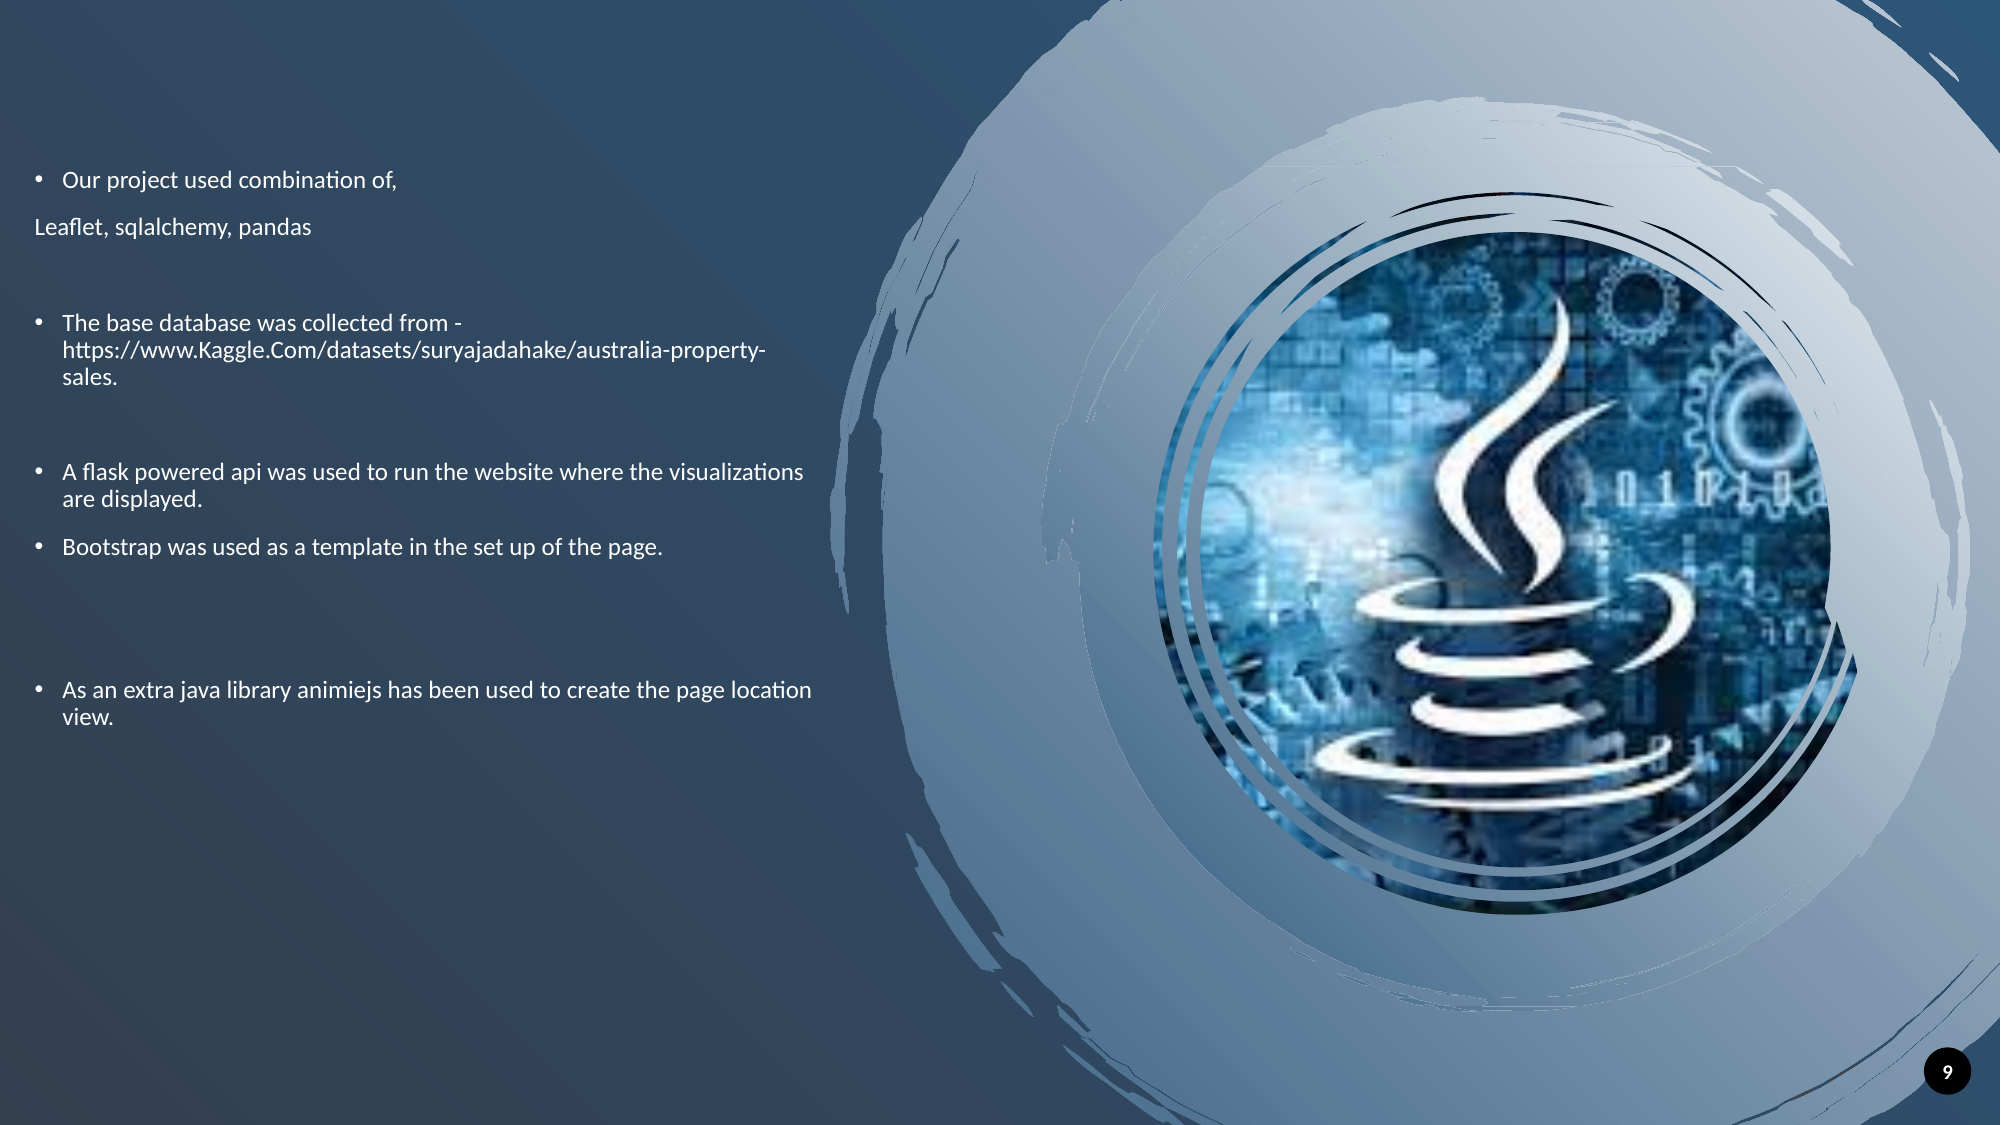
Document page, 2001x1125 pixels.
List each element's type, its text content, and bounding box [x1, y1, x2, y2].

picture [1153, 192, 1858, 915]
list Our project used combination of, Leaflet, sqlalchemy, pandas The base database was collected from - https://www.Kaggle.Com/datasets/suryajadahake/australia-property-sales. A flask powered api was used to run the website where the visualizations are displayed. Bootstrap was used as a template in the set up of the page. As an extra java library animiejs has been used to create the page location view. [34, 166, 821, 1037]
slide_number 9 [1923, 1047, 1972, 1095]
